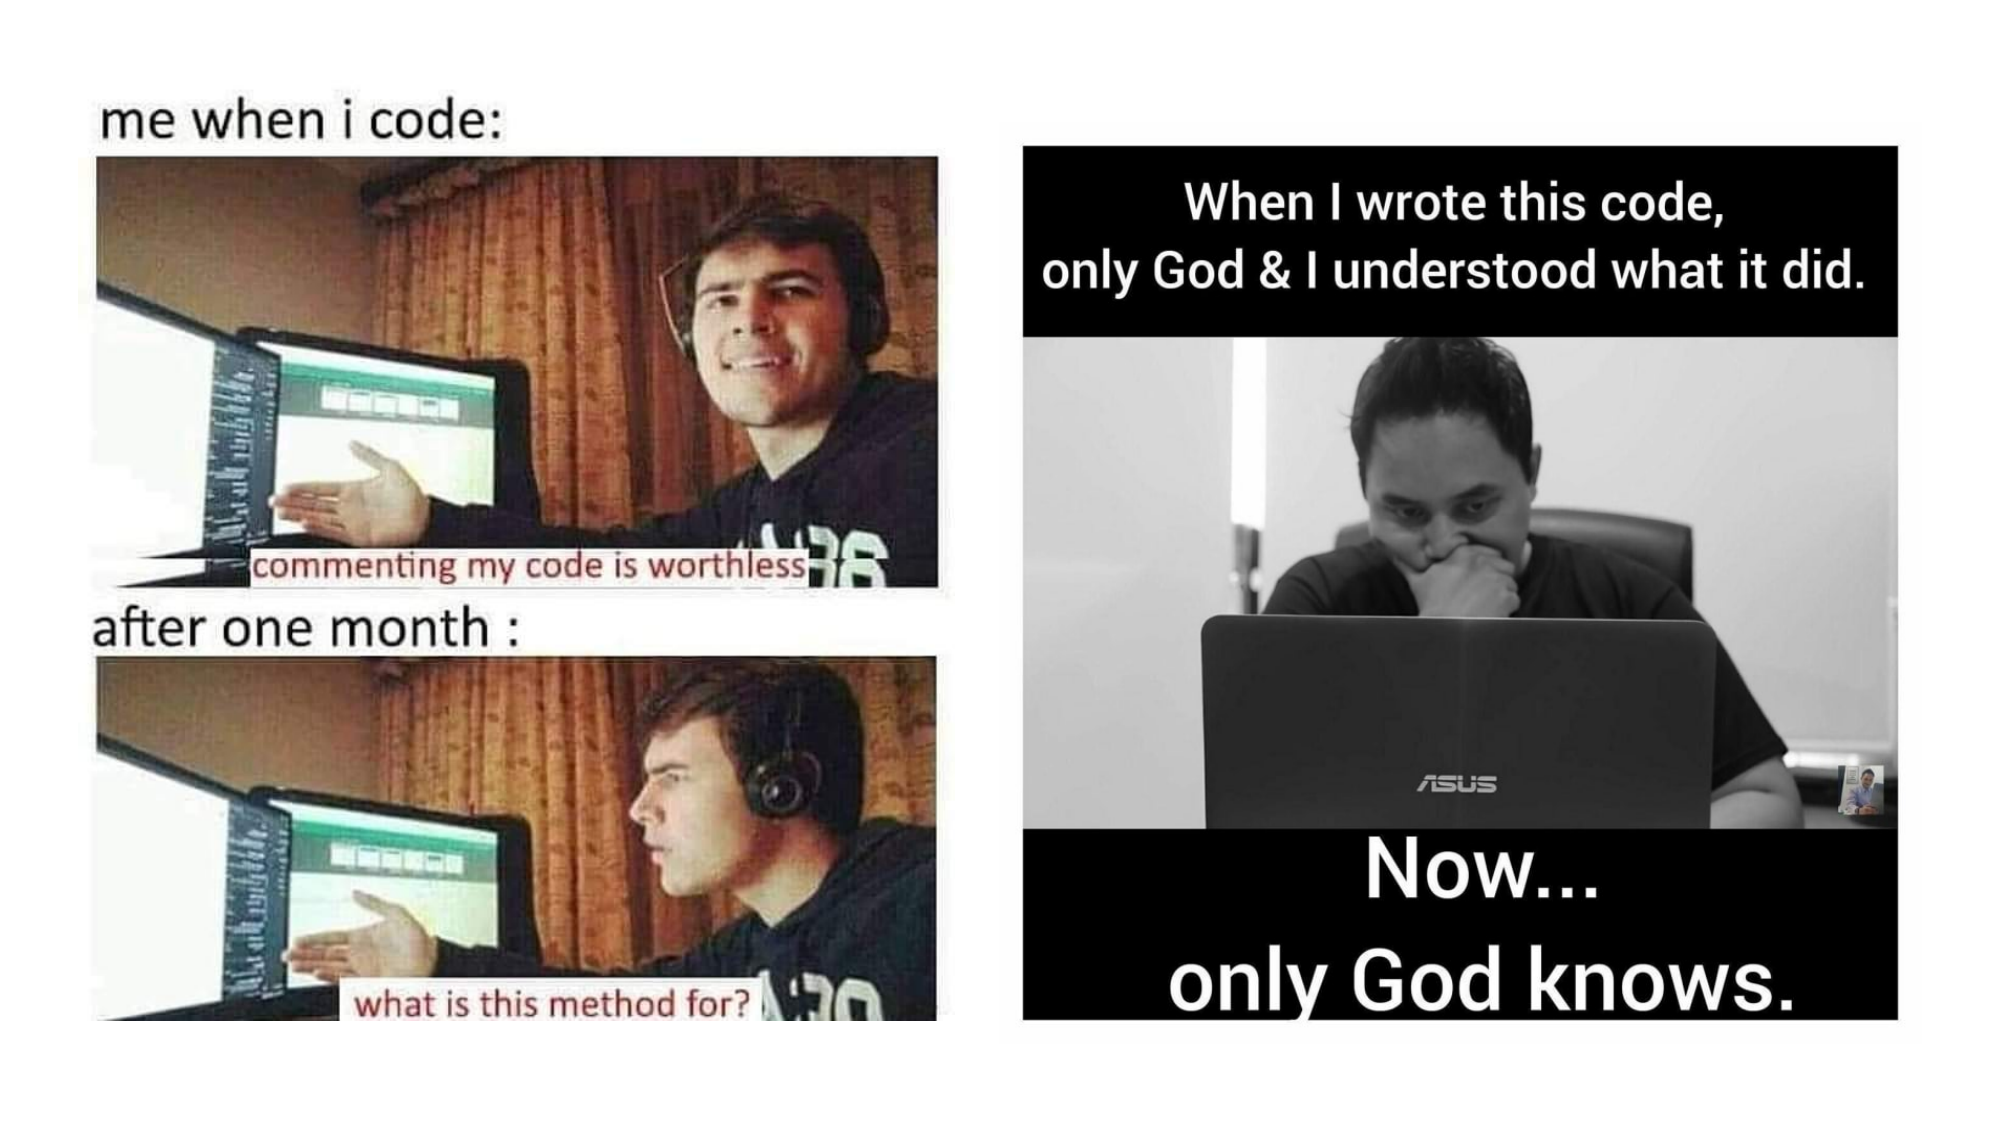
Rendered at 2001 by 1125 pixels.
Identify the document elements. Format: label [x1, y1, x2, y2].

picture [999, 122, 1922, 1044]
picture [78, 80, 955, 1021]
